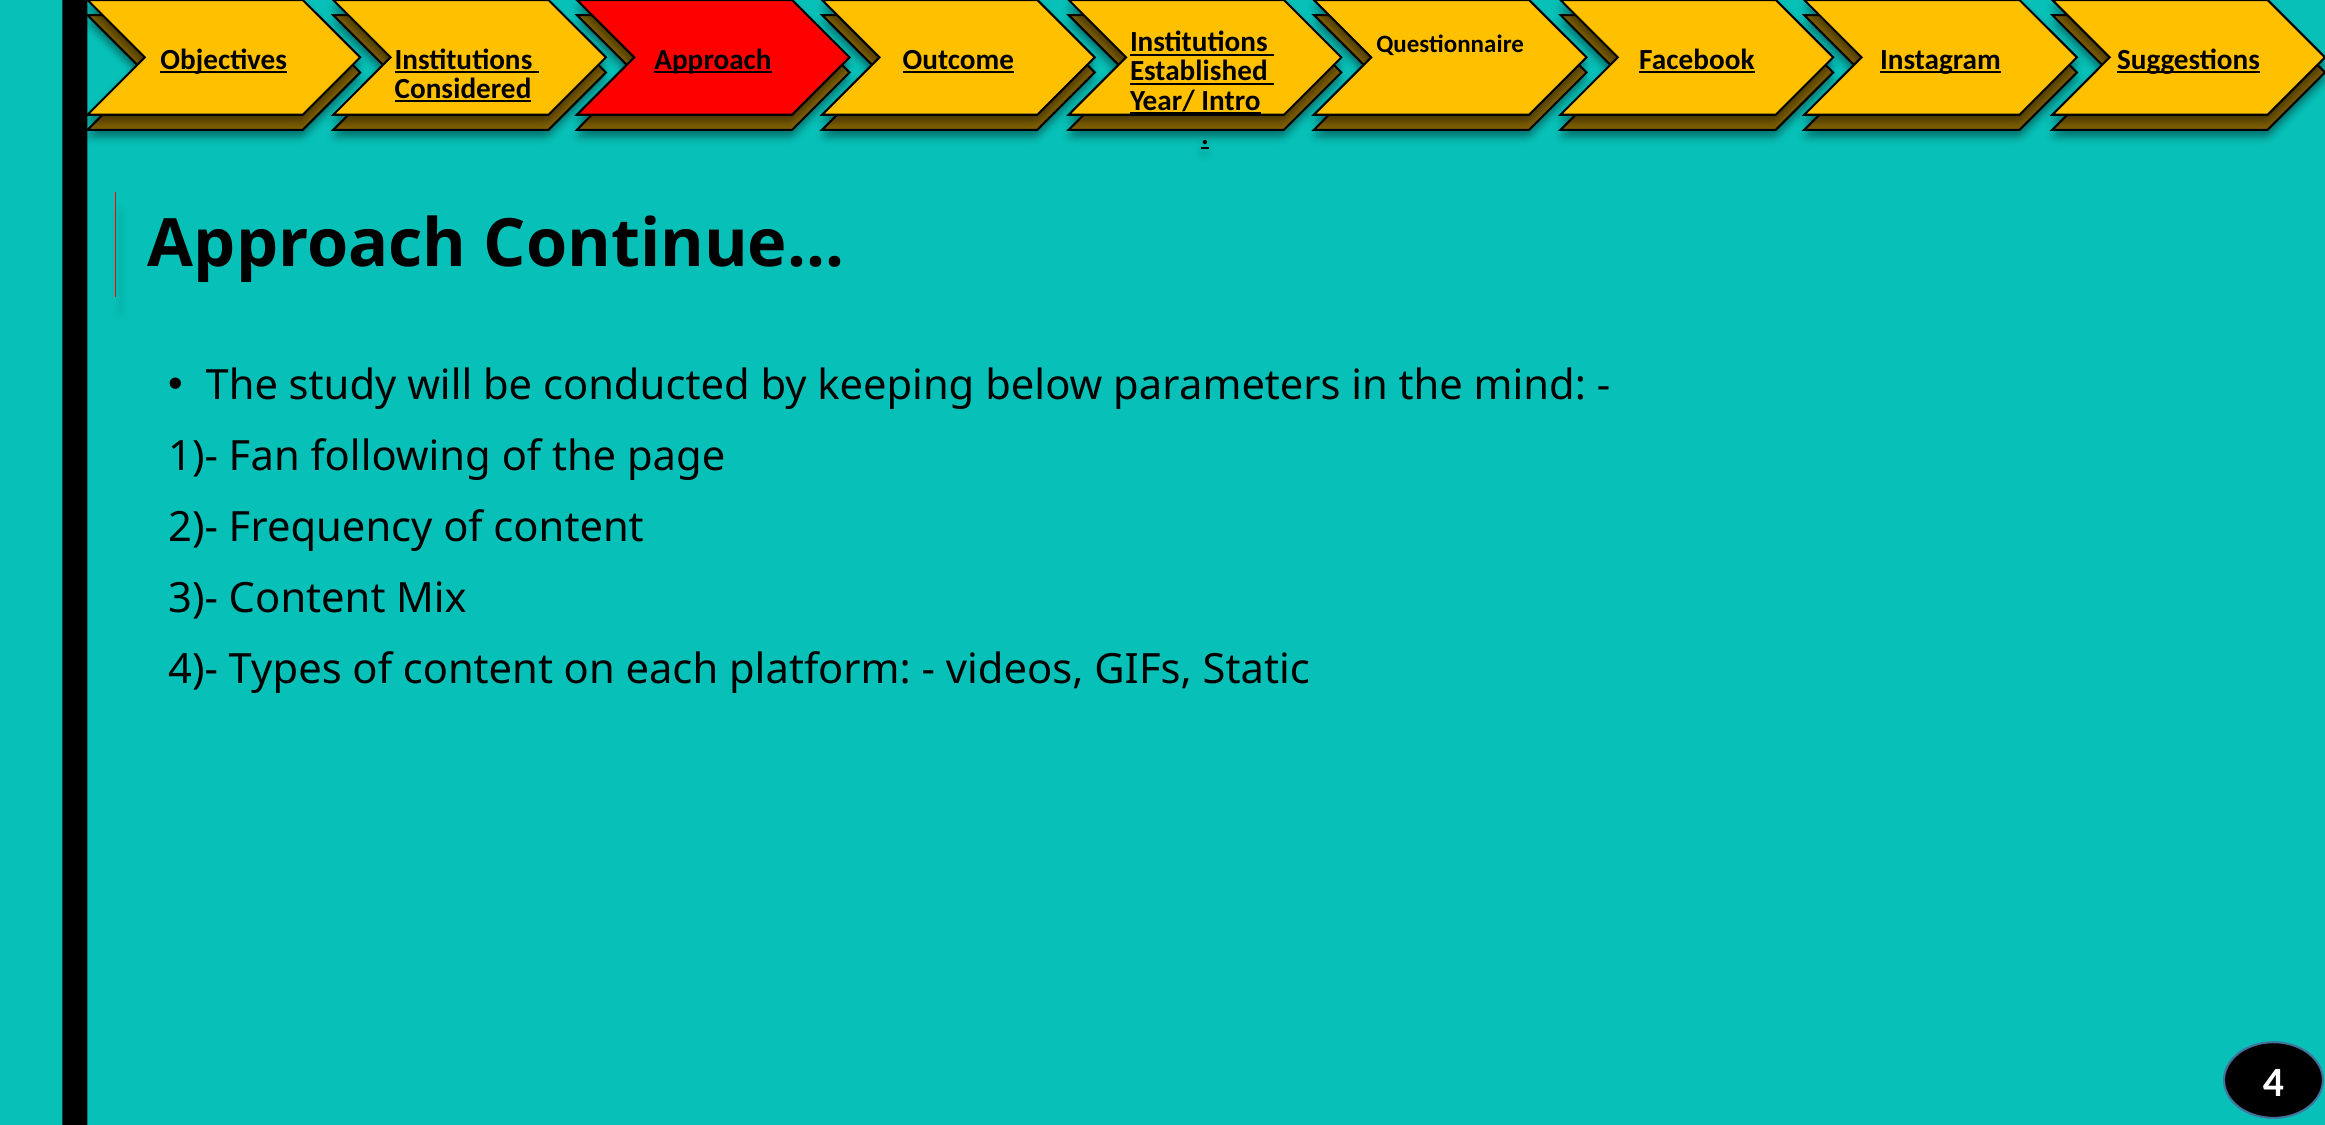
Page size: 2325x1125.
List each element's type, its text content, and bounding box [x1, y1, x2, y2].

list The study will be conducted by keeping below parameters in the mind: - 1)- Fan following of the page 2)- Frequency of content 3)- Content Mix 4)- Types of content on each platform: - videos, GIFs, Static [153, 350, 2159, 1065]
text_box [333, 0, 606, 130]
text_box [1804, 0, 2052, 130]
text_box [1313, 0, 1560, 130]
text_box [822, 0, 1095, 130]
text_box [1095, 0, 1313, 130]
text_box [2052, 0, 2325, 130]
text_box Approach Continue… [133, 192, 866, 287]
text_box 4 [2222, 1041, 2325, 1119]
text_box [61, 0, 88, 1125]
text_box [606, 0, 822, 130]
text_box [1560, 0, 1804, 130]
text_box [87, 0, 333, 130]
